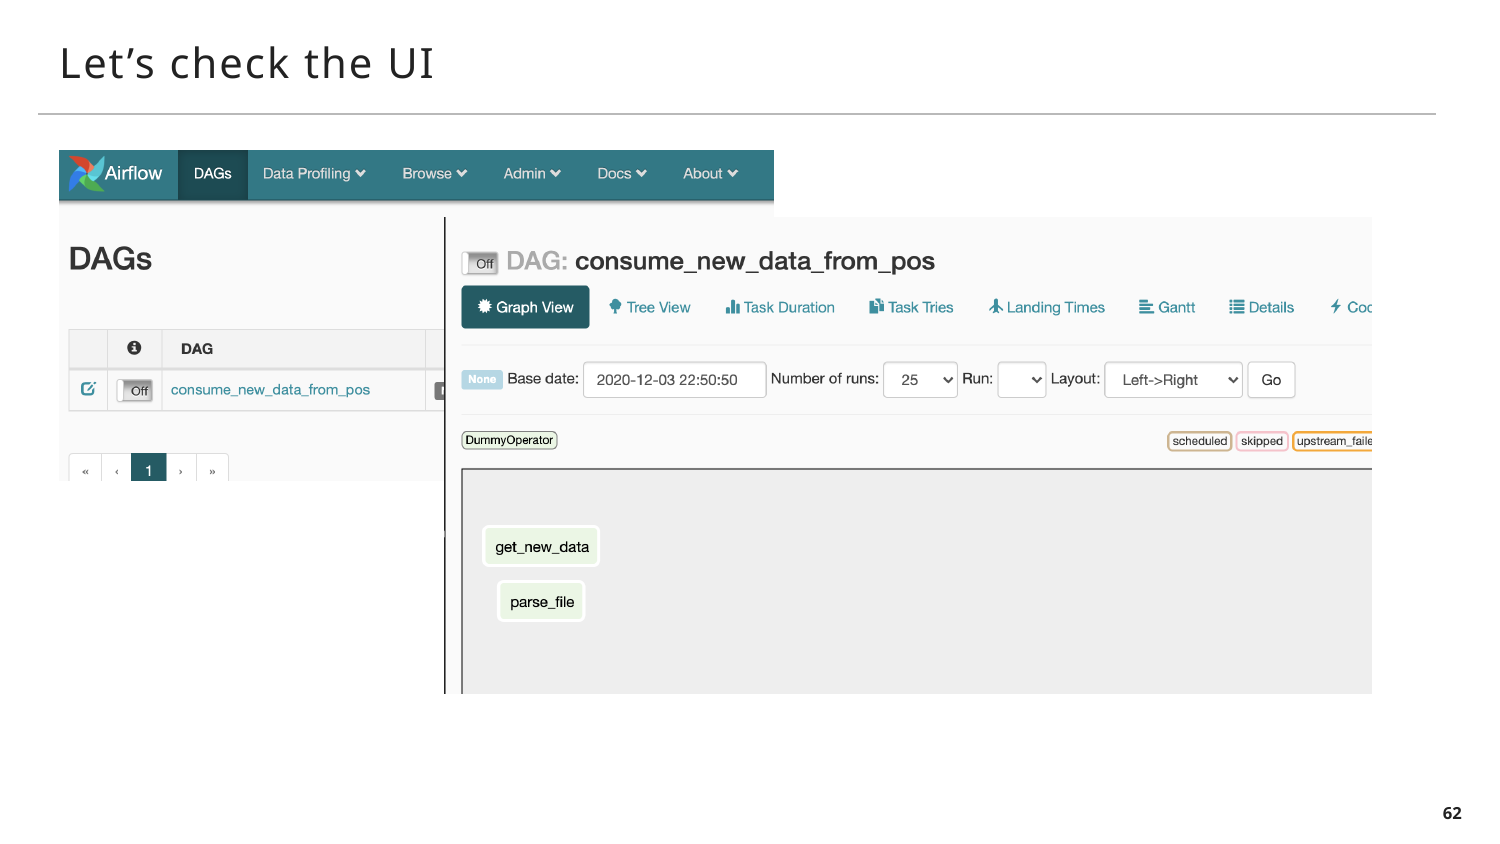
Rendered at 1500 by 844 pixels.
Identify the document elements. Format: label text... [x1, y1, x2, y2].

text_box 62 [1236, 791, 1462, 844]
picture [59, 150, 1372, 694]
title Let’s check the UI [59, 37, 553, 87]
